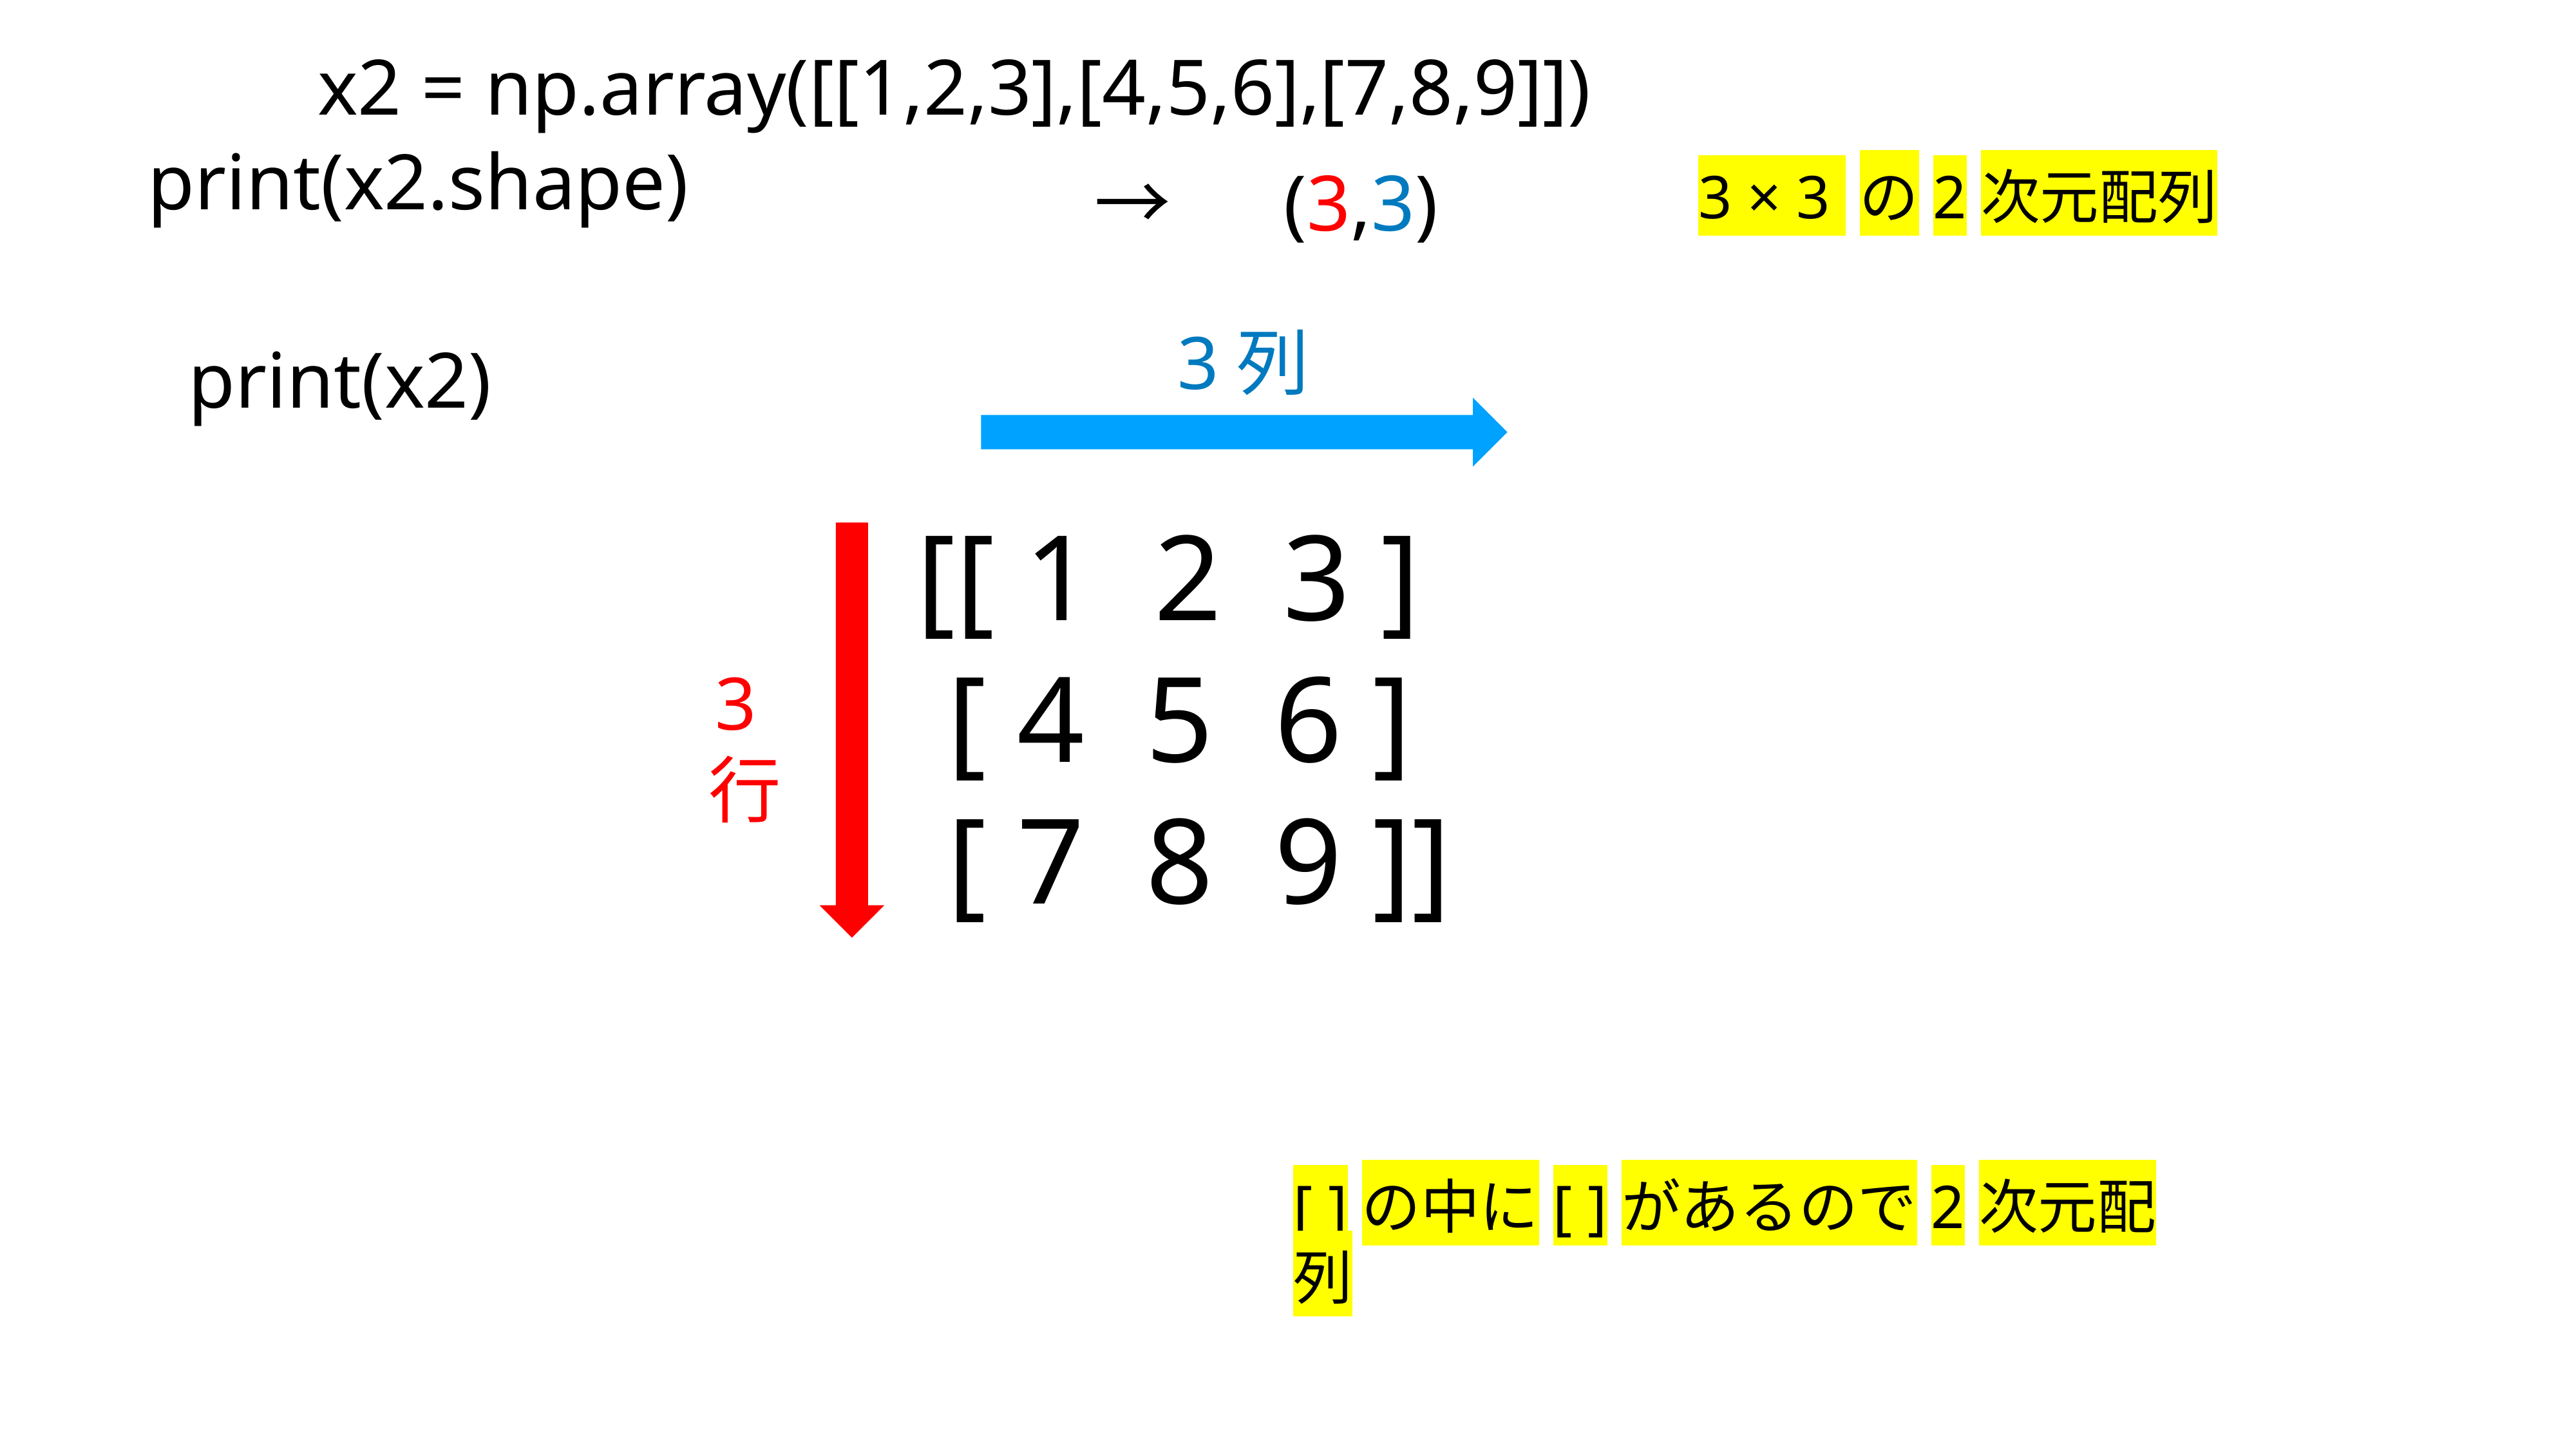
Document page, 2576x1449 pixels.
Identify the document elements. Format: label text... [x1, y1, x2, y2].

text_box x2 = np.array([[1,2,3],[4,5,6],[7,8,9]]) [312, 32, 1597, 135]
text_box print(x2.shape) [142, 128, 790, 231]
text_box 3列 [1162, 311, 1325, 410]
text_box 3 × 3 の2次元配列 [1692, 154, 2337, 236]
text_box print(x2) [183, 326, 883, 429]
text_box [ ]の中に[ ]があるので2次元配列 [1288, 1164, 2186, 1316]
text_box [821, 523, 883, 937]
text_box [[ 1 2 3 ] [ 4 5 6 ] [ 7 8 9 ]] [907, 498, 1693, 933]
text_box 3行 [681, 652, 808, 837]
text_box → (3,3) [1084, 149, 1612, 251]
text_box [981, 397, 1508, 467]
